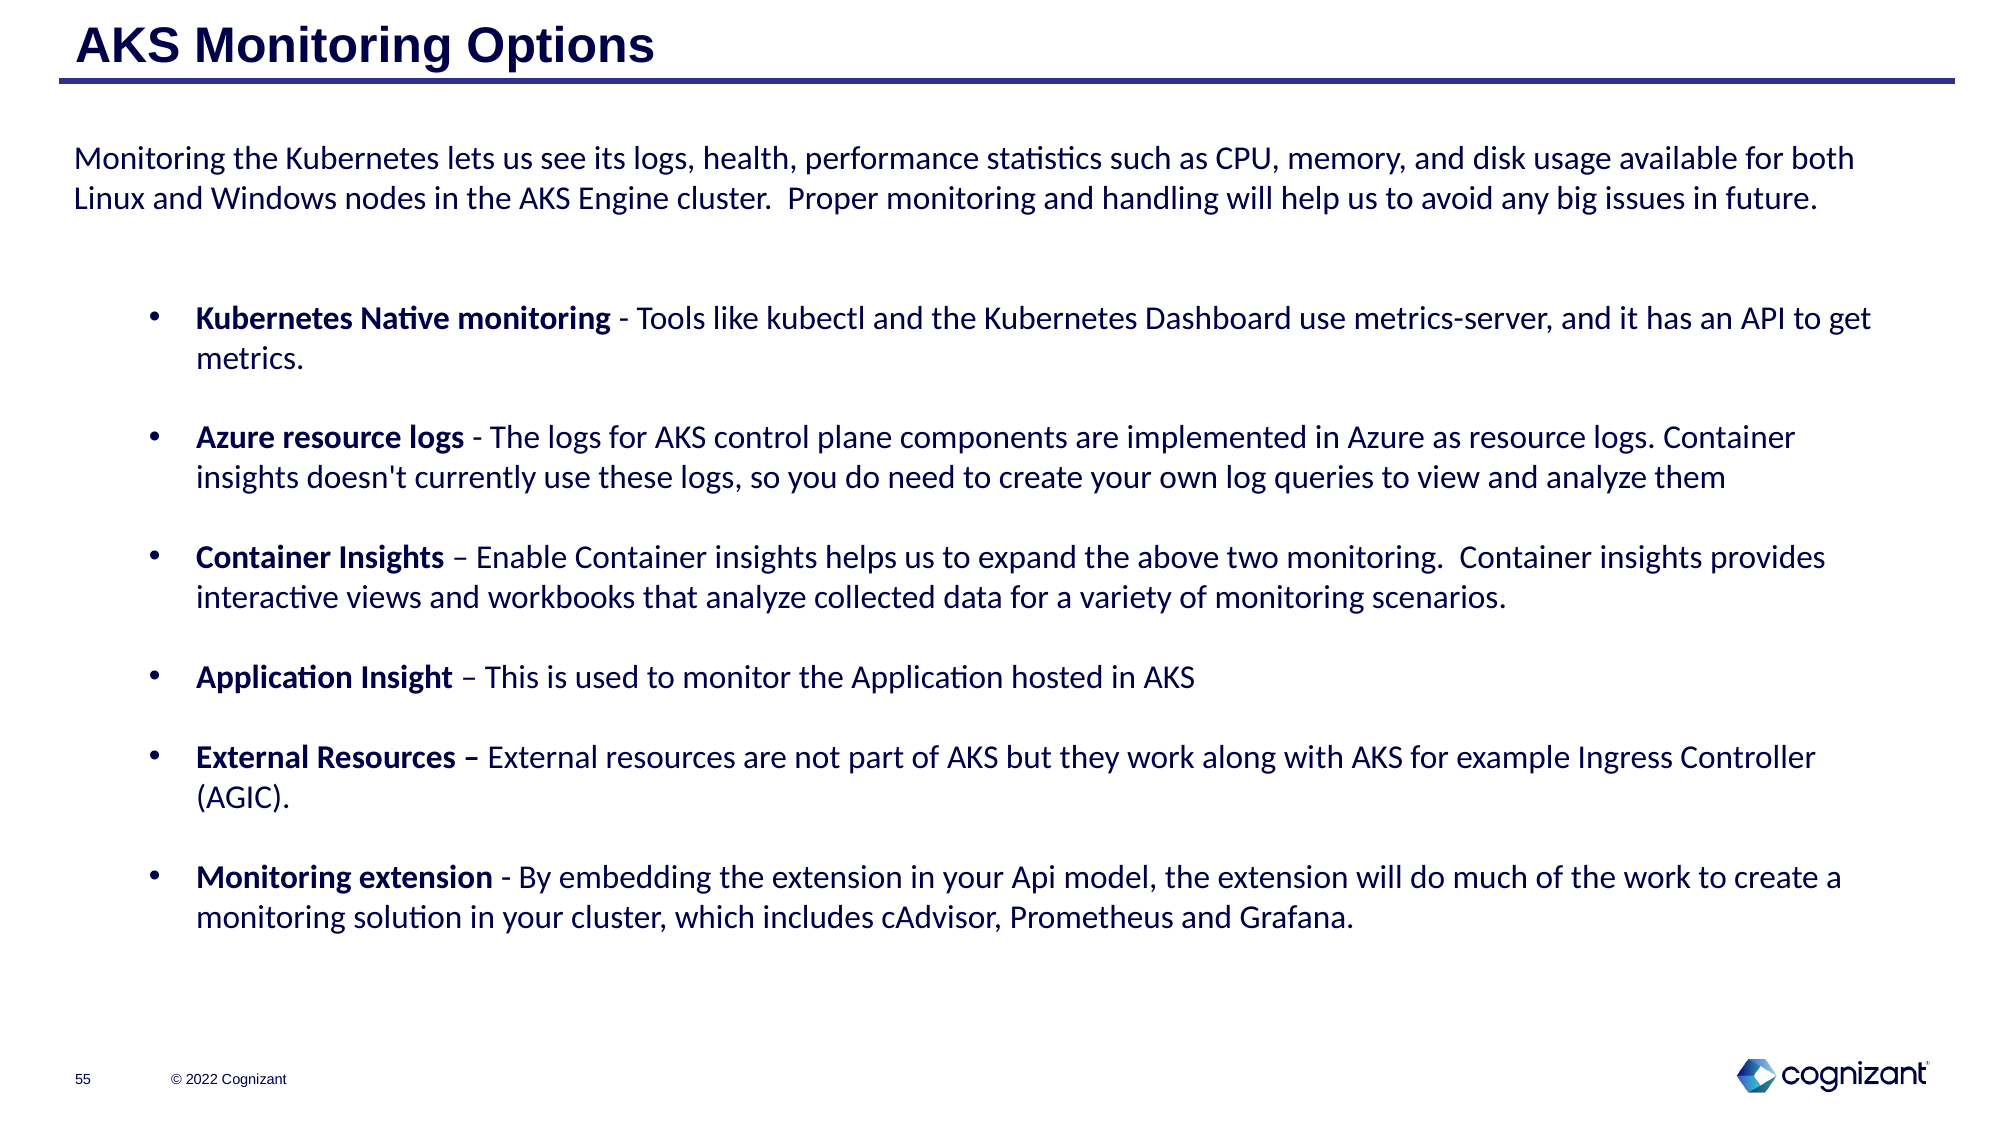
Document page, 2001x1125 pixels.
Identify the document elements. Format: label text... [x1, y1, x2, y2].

footer © 2022 Cognizant [171, 1056, 368, 1088]
title AKS Monitoring Options [74, 12, 1848, 63]
text_box Monitoring the Kubernetes lets us see its logs, health, performance statistics such as CPU, memory, and disk usage available for both Linux and Windows nodes in the AKS Engine cluster. Proper monitoring and handling will help us to avoid any big issues in future. Kubernetes Native monitoring - Tools like kubectl and the Kubernetes Dashboard use metrics-server, and it has an API to get metrics. Azure resource logs - The logs for AKS control plane components are implemented in Azure as resource logs. Container insights doesn't currently use these logs, so you do need to create your own log queries to view and analyze them Container Insights – Enable Container insights helps us to expand the above two monitoring. Container insights provides interactive views and workbooks that analyze collected data for a variety of monitoring scenarios. Application Insight – This is used to monitor the Application hosted in AKS External Resources – External resources are not part of AKS but they work along with AKS for example Ingress Controller (AGIC). Monitoring extension - By embedding the extension in your Api model, the extension will do much of the work to create a monitoring solution in your cluster, which includes cAdvisor, Prometheus and Grafana. [59, 128, 1914, 1022]
slide_number 55 [75, 1056, 133, 1088]
picture [1719, 1042, 1943, 1109]
